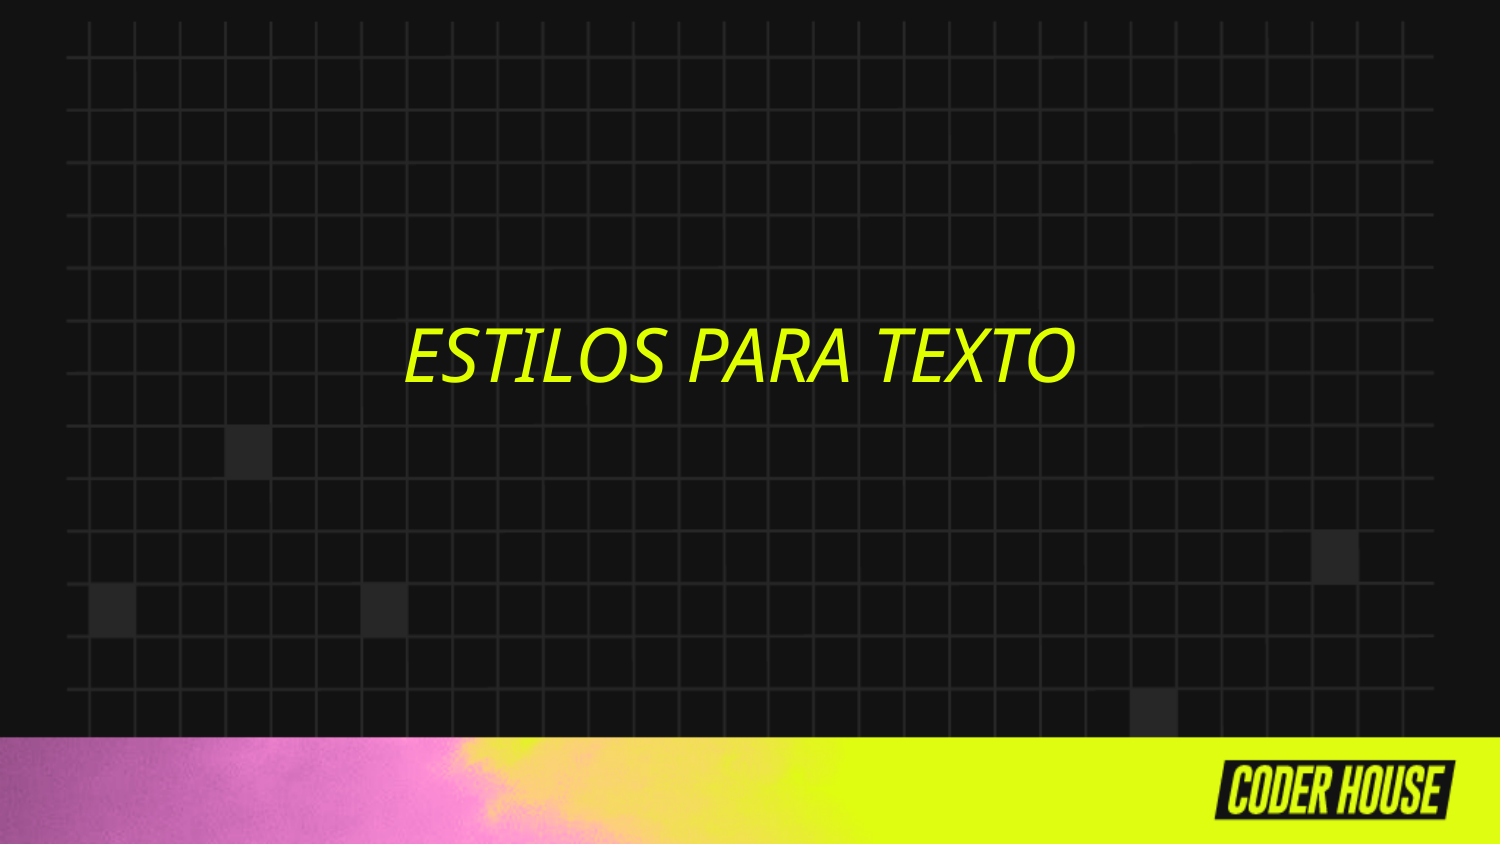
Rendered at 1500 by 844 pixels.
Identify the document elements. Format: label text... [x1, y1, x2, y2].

picture [0, 0, 1500, 844]
text_box ESTILOS PARA TEXTO [229, 271, 1271, 434]
